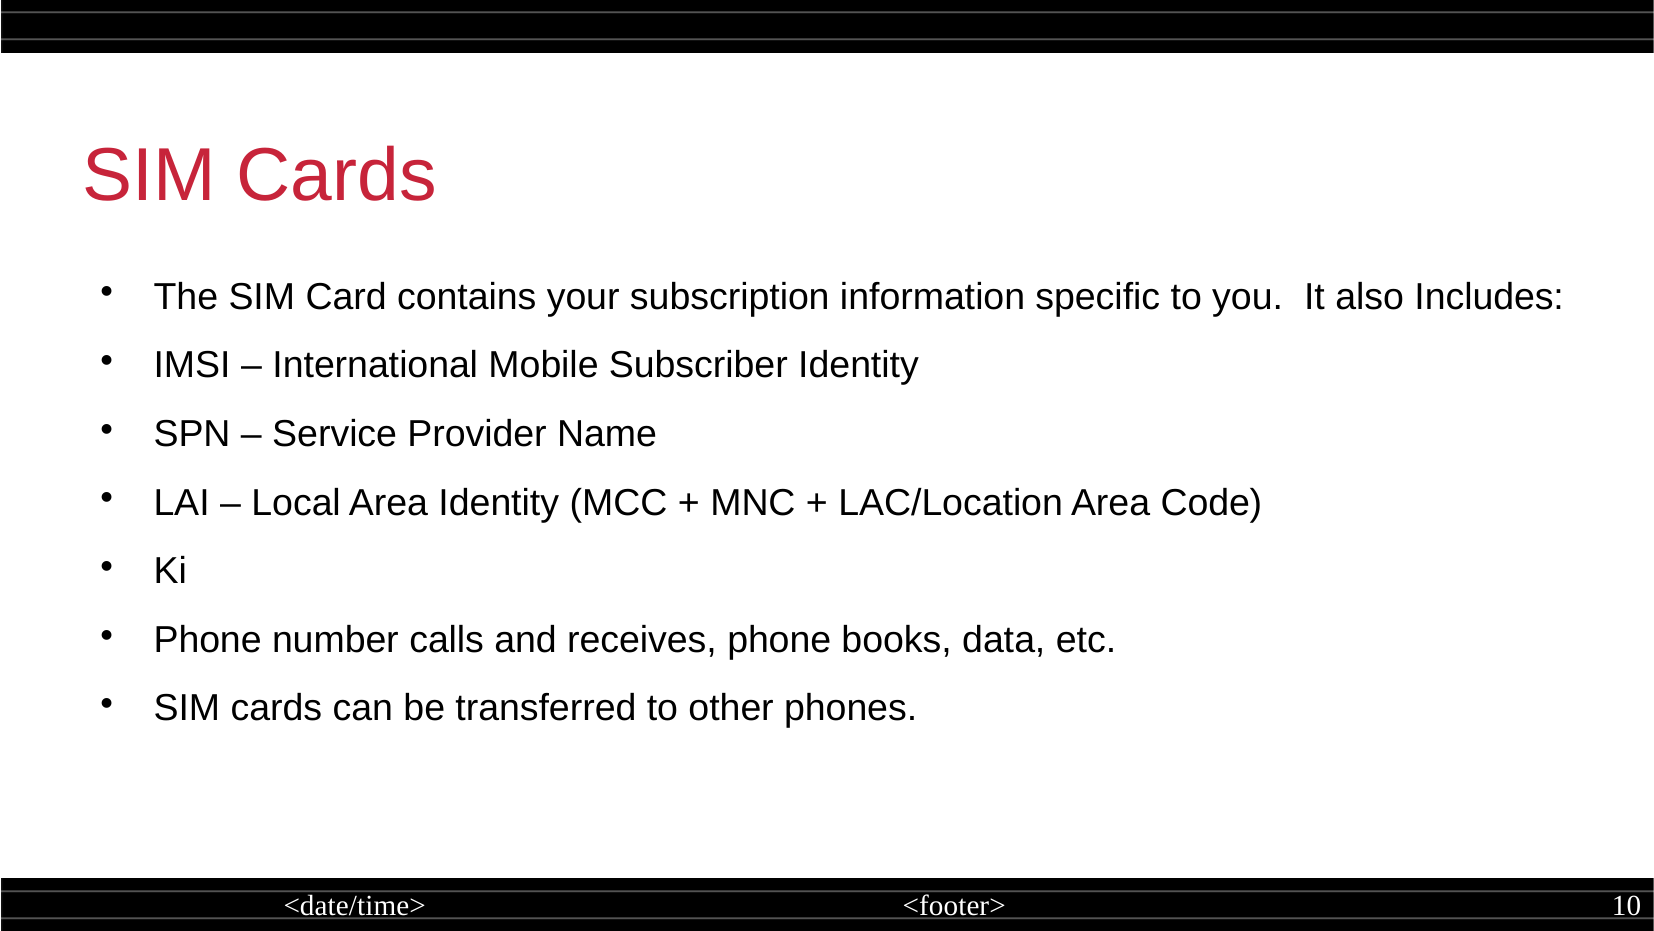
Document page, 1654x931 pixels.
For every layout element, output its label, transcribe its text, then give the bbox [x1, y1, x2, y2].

text_box The SIM Card contains your subscription information specific to you. It also Includes: IMSI – International Mobile Subscriber Identity SPN – Service Provider Name LAI – Local Area Identity (MCC + MNC + LAC/Location Area Code) Ki Phone number calls and receives, phone books, data, etc. SIM cards can be transferred to other phones. [82, 271, 1571, 851]
picture [1, 0, 1654, 53]
picture [1, 878, 1654, 931]
text_box SIM Cards [82, 92, 1571, 248]
